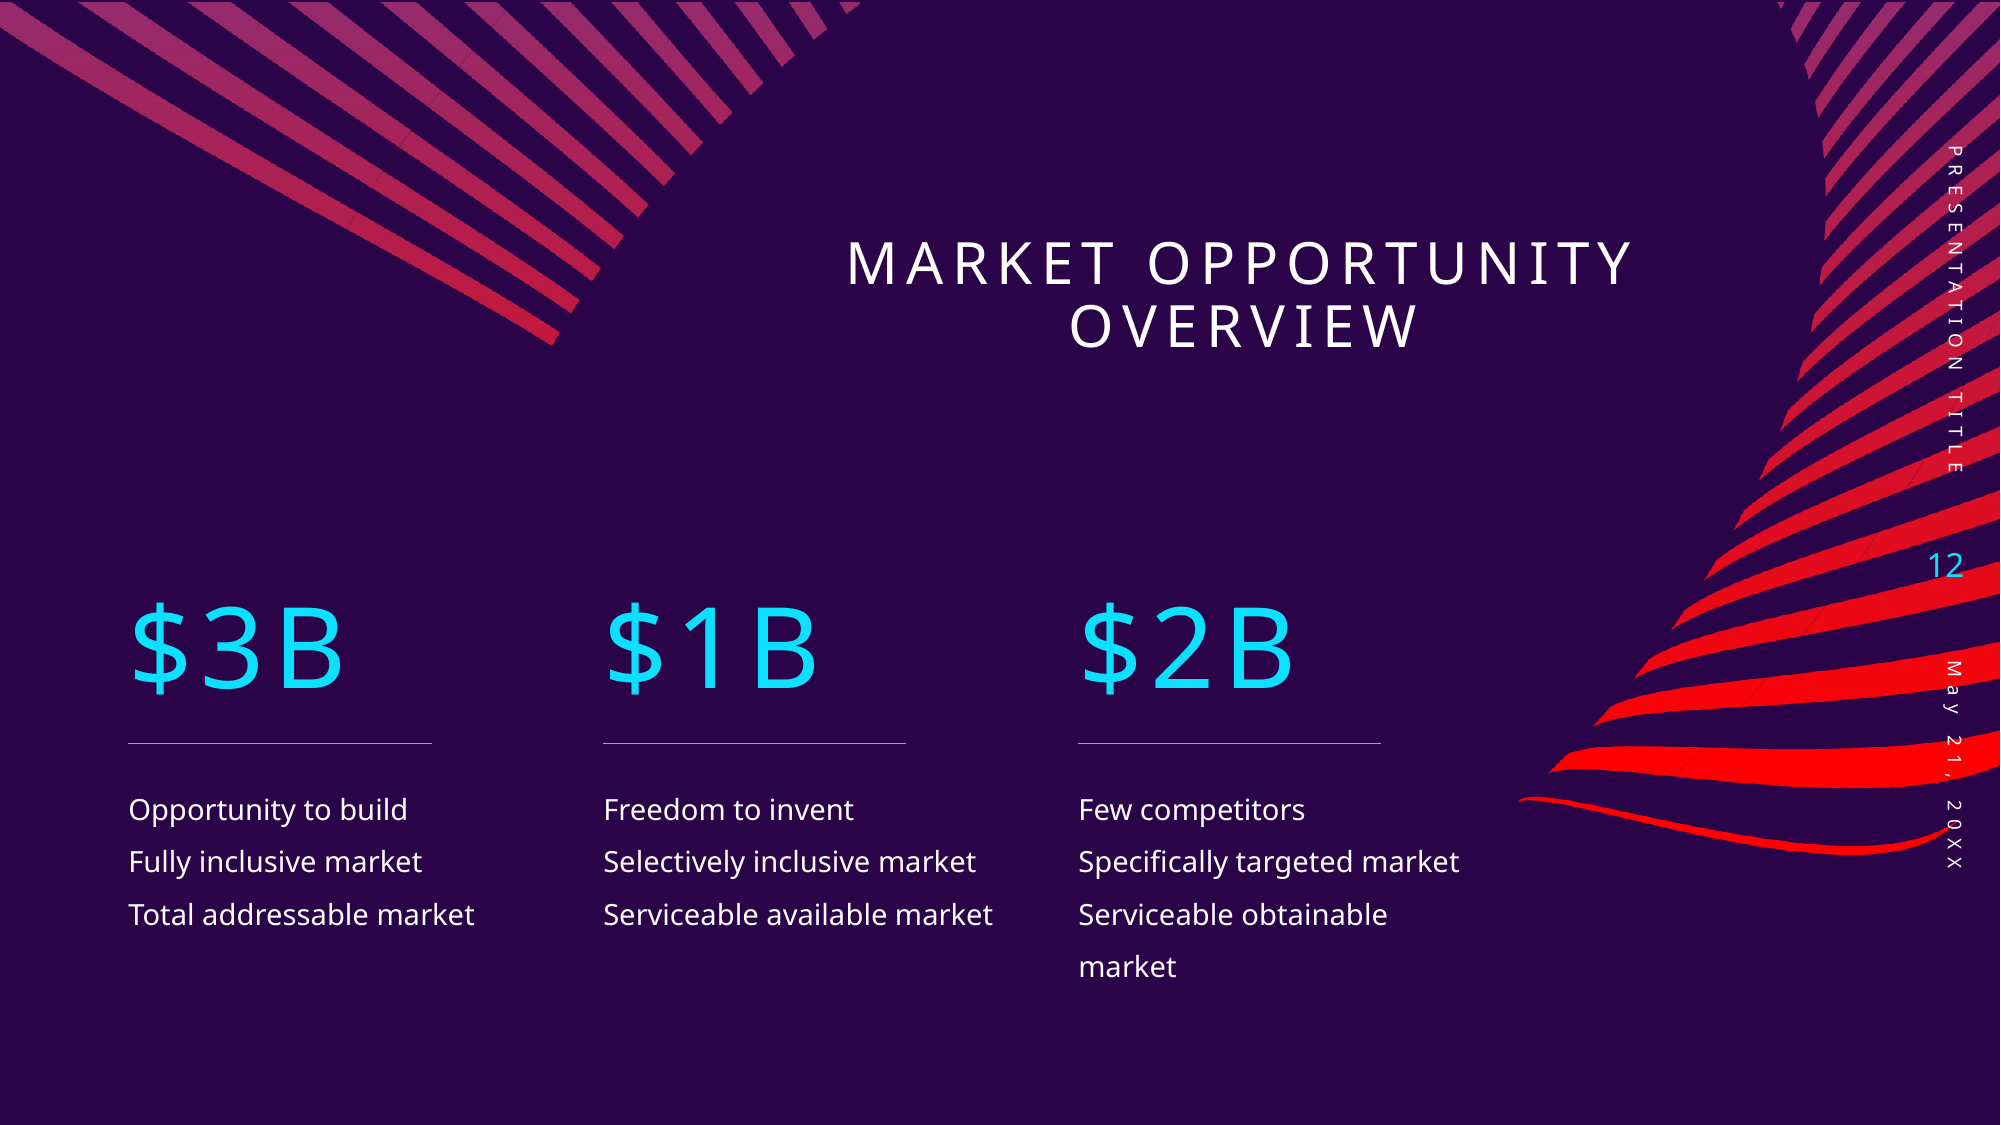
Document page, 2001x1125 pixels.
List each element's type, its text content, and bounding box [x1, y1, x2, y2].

list $1b [588, 557, 1031, 721]
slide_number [1925, 645, 1986, 1080]
picture [0, 0, 2000, 1125]
slide_number 12 [1889, 519, 1980, 615]
list Few competitors​ Specifically targeted market​ Serviceable obtainable market​ [1063, 766, 1506, 956]
list Opportunity to build​ Fully inclusive market​ Total addressable market​ [113, 766, 556, 956]
list $3b [113, 557, 556, 721]
title Market opportunity overview [825, 226, 1662, 390]
list $2b [1063, 557, 1506, 721]
footer PRESENTATION TITLE [1926, 33, 1987, 489]
list Freedom to invent​ Selectively inclusive market​ Serviceable available market​ [588, 766, 1031, 956]
